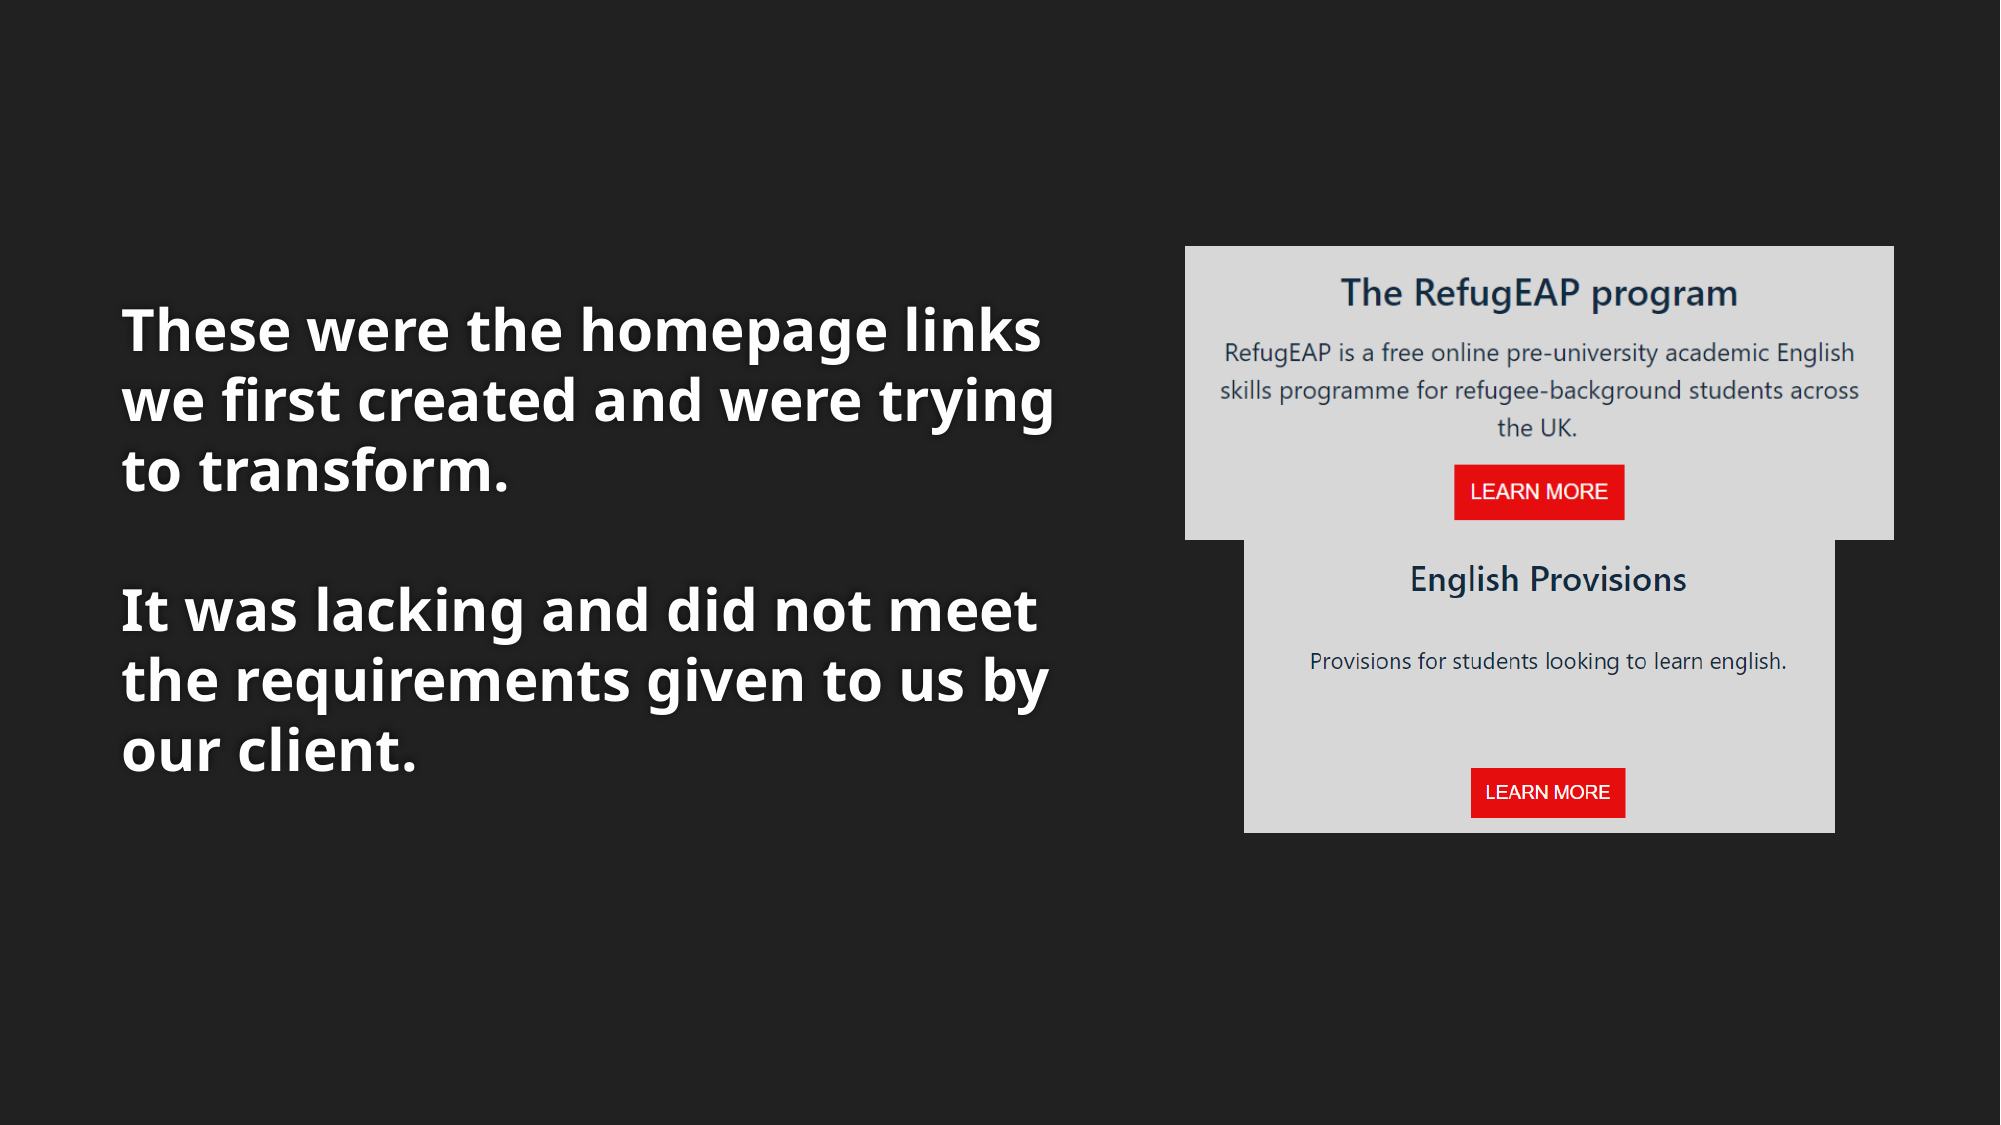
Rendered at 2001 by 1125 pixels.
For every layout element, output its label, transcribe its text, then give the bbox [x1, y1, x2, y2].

text_box These were the homepage links we first created and were trying to transform. It was lacking and did not meet the requirements given to us by our client. [106, 374, 1127, 791]
picture [1185, 246, 1894, 833]
